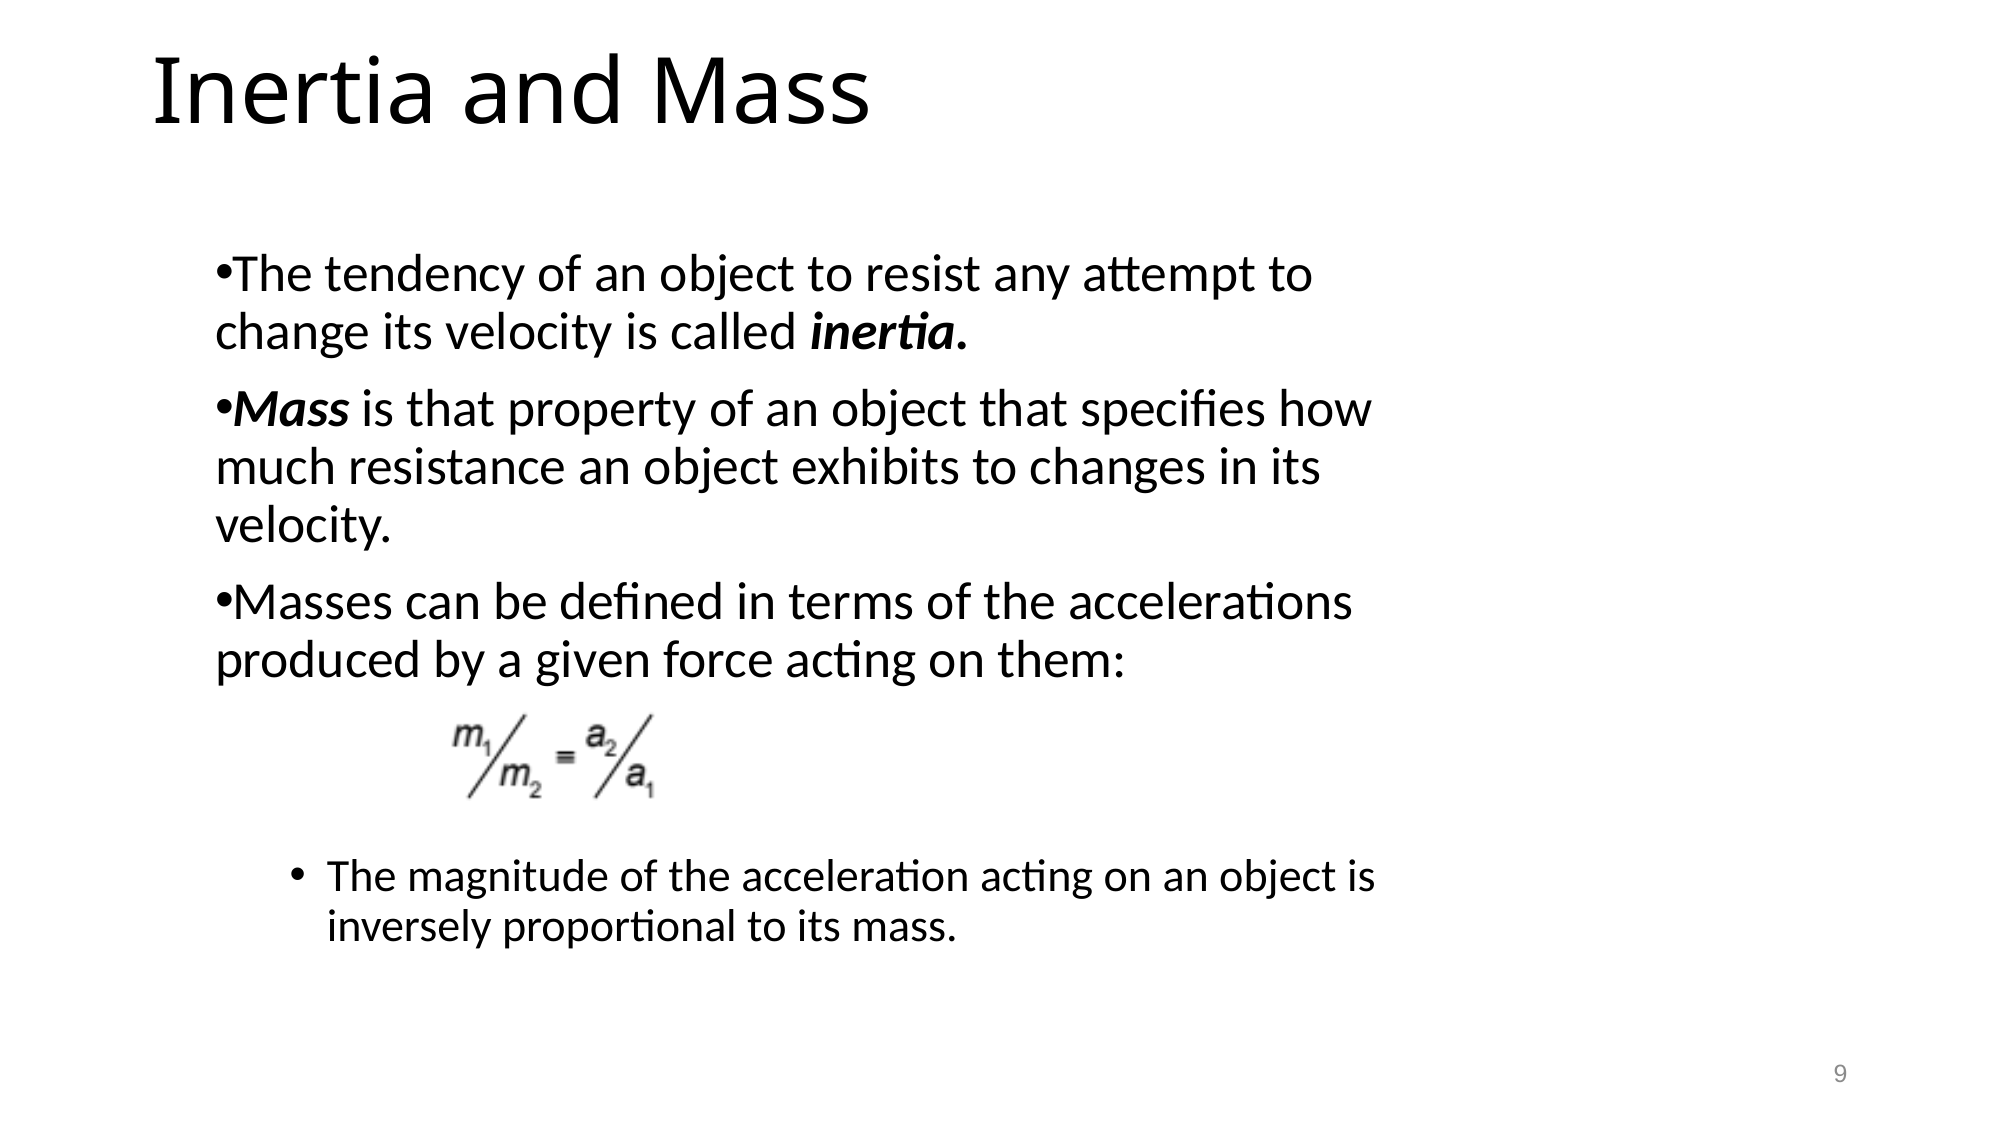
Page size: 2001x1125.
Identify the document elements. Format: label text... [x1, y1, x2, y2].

title Inertia and Mass [137, 0, 1863, 203]
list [448, 708, 661, 802]
slide_number 9 [1412, 1042, 1863, 1103]
list The tendency of an object to resist any attempt to change its velocity is called inertia. Mass is that property of an object that specifies how much resistance an object exhibits to changes in its velocity. Masses can be defined in terms of the accelerations produced by a given force acting on them: The magnitude of the acceleration acting on an object is inversely proportional to its mass. [200, 238, 1475, 962]
